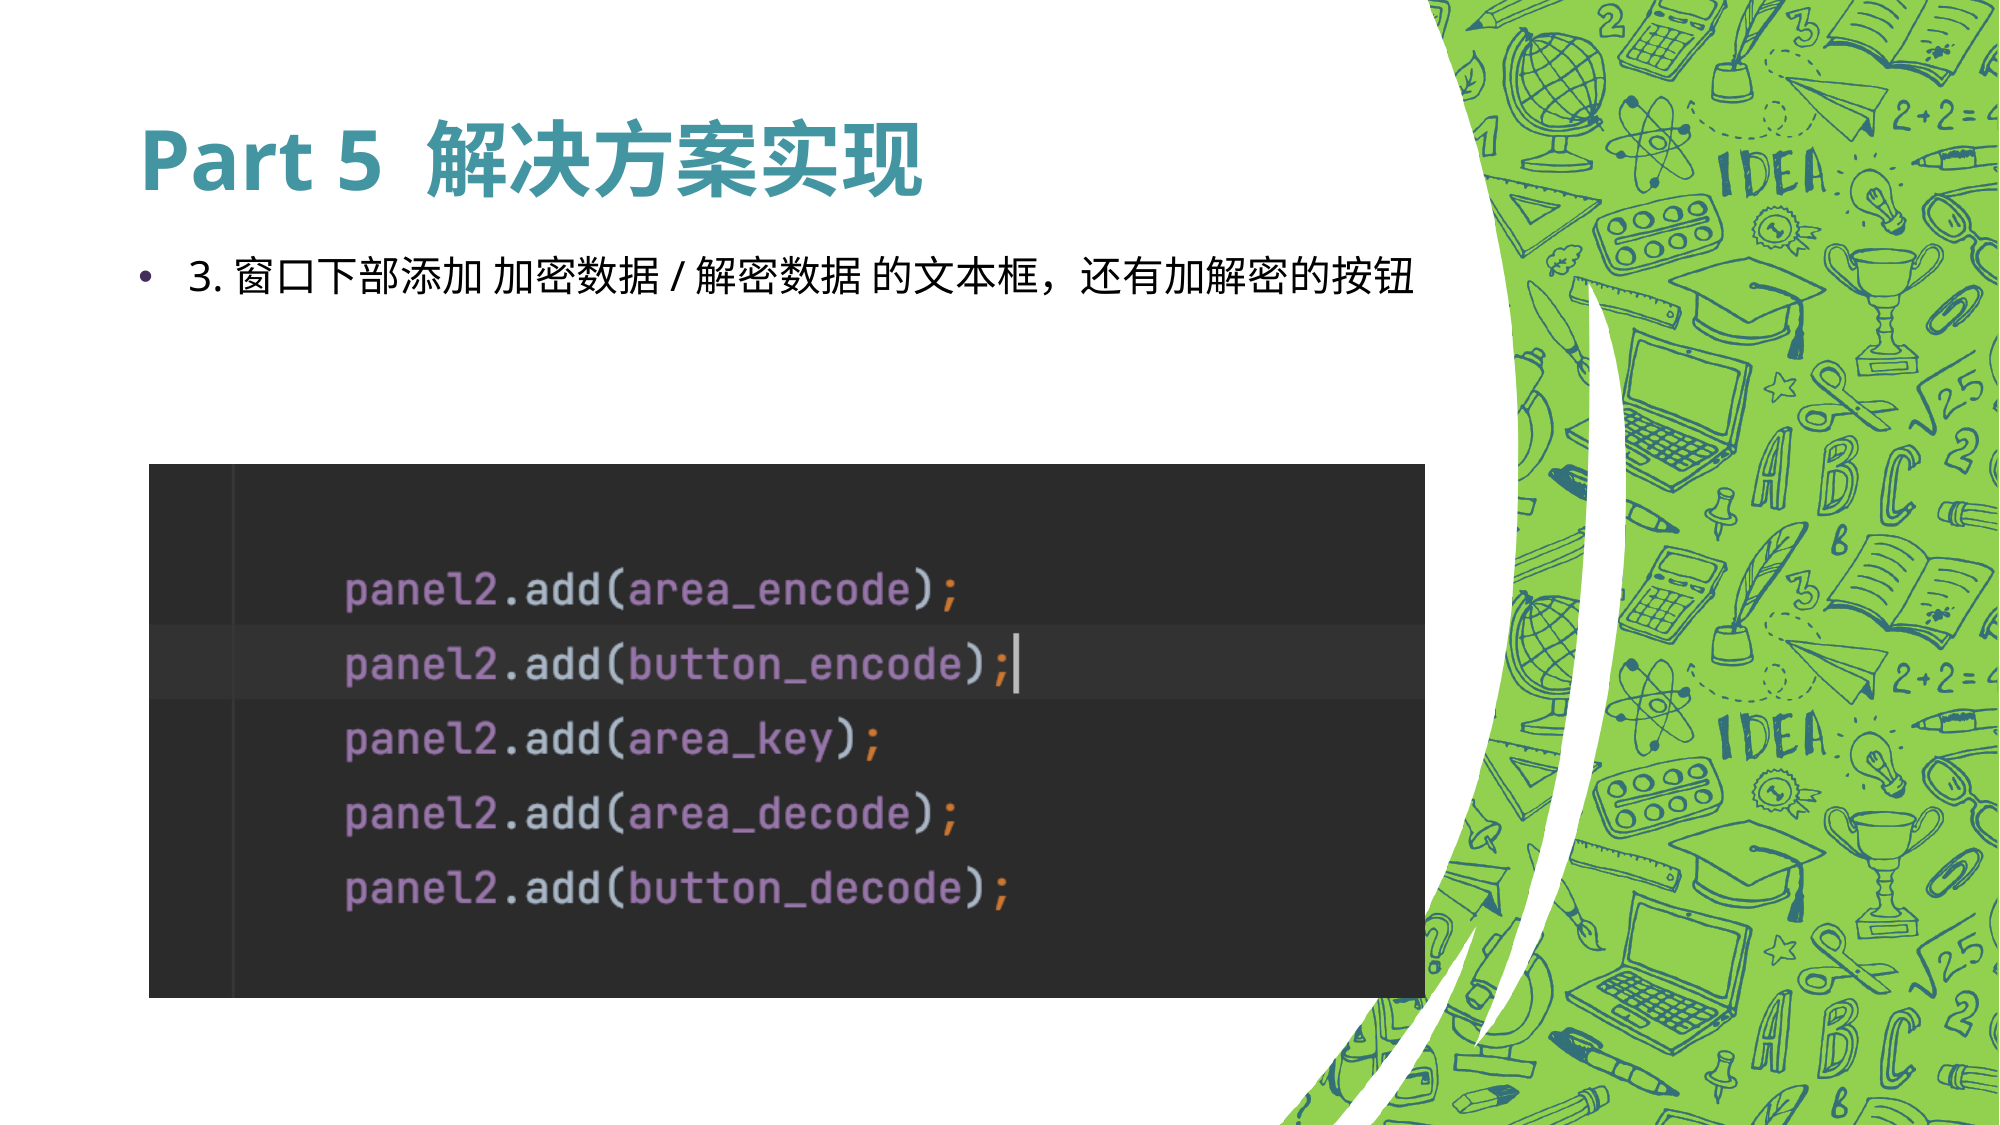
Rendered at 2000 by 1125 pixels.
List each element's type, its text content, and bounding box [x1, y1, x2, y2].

title Part 5 解决方案实现 [118, 112, 1591, 243]
list 3.窗口下部添加 加密数据/解密数据 的文本框，还有加解密的按钮 [118, 243, 1697, 977]
picture [0, 0, 1998, 1125]
